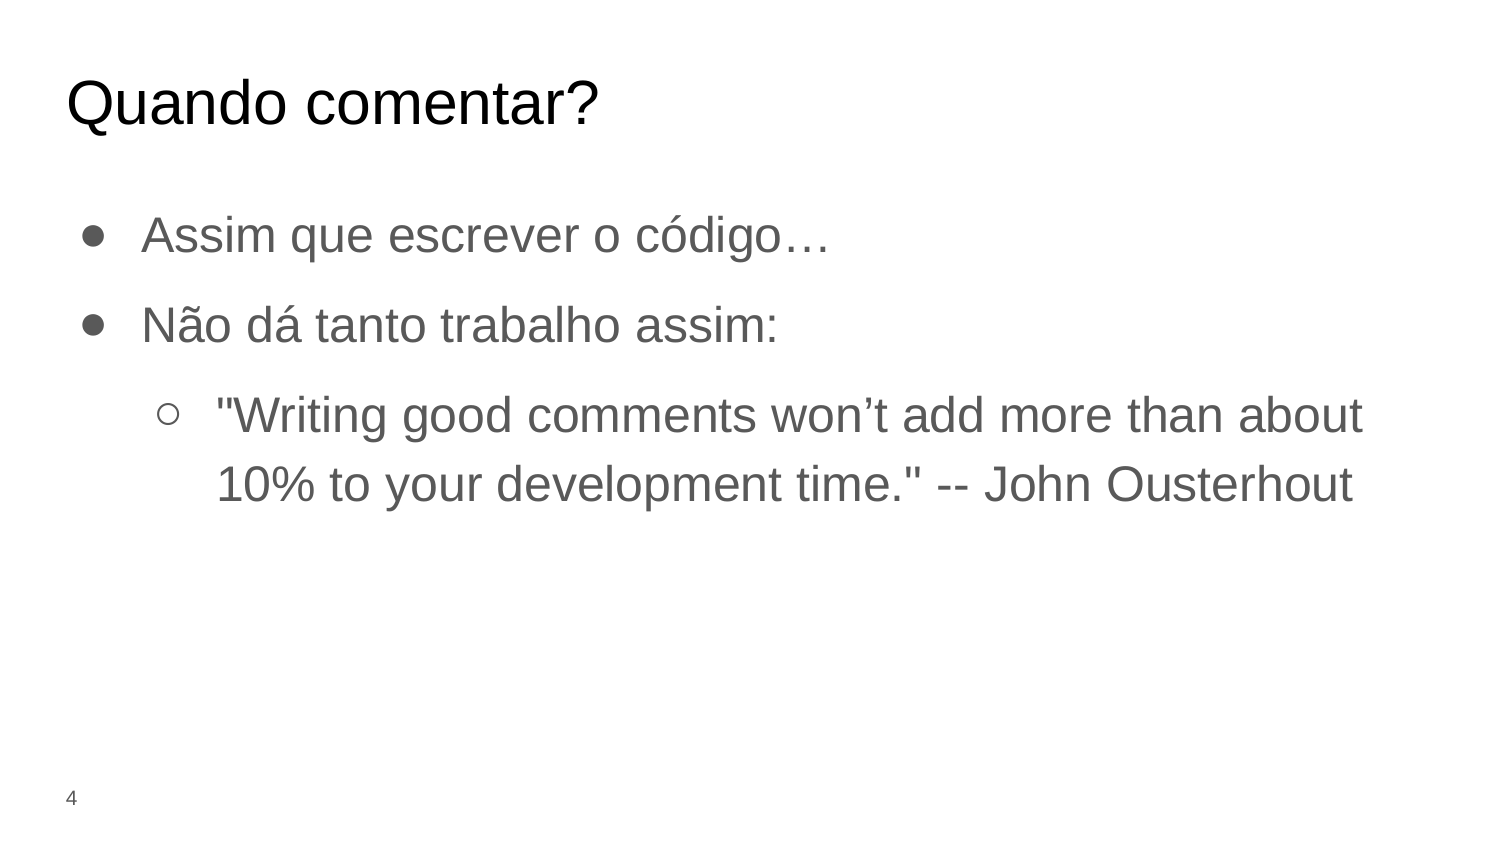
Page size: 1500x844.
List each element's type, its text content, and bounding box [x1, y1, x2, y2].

title Quando comentar? [51, 35, 1449, 130]
slide_number ‹#› [2, 764, 93, 830]
list Assim que escrever o código… Não dá tanto trabalho assim: "Writing good comments won’t add more than about 10% to your development time." -- John Ousterhout [51, 178, 1474, 420]
